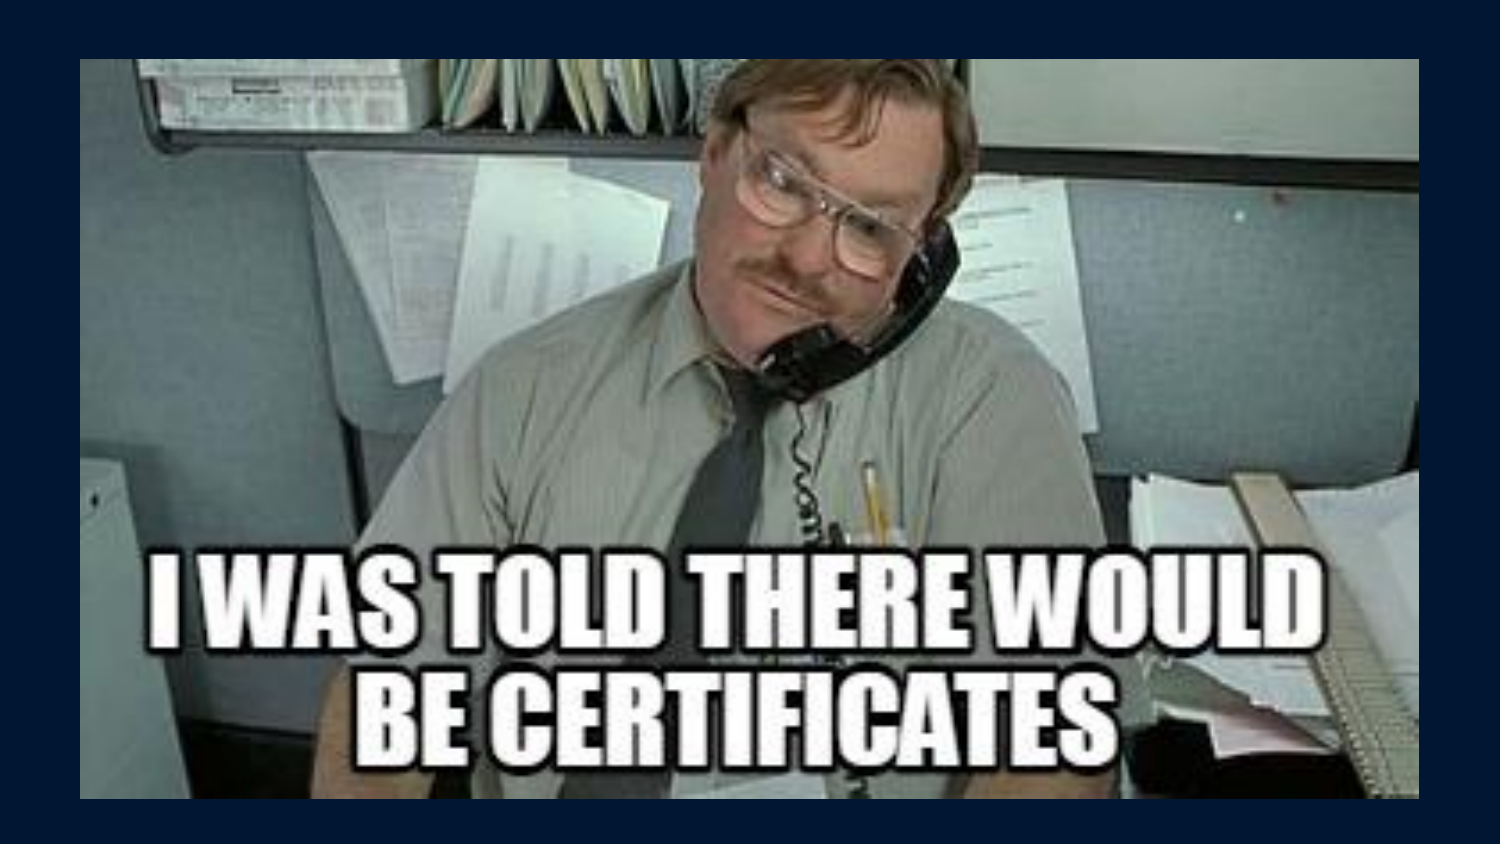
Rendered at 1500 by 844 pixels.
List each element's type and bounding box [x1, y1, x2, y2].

picture [80, 59, 1420, 799]
